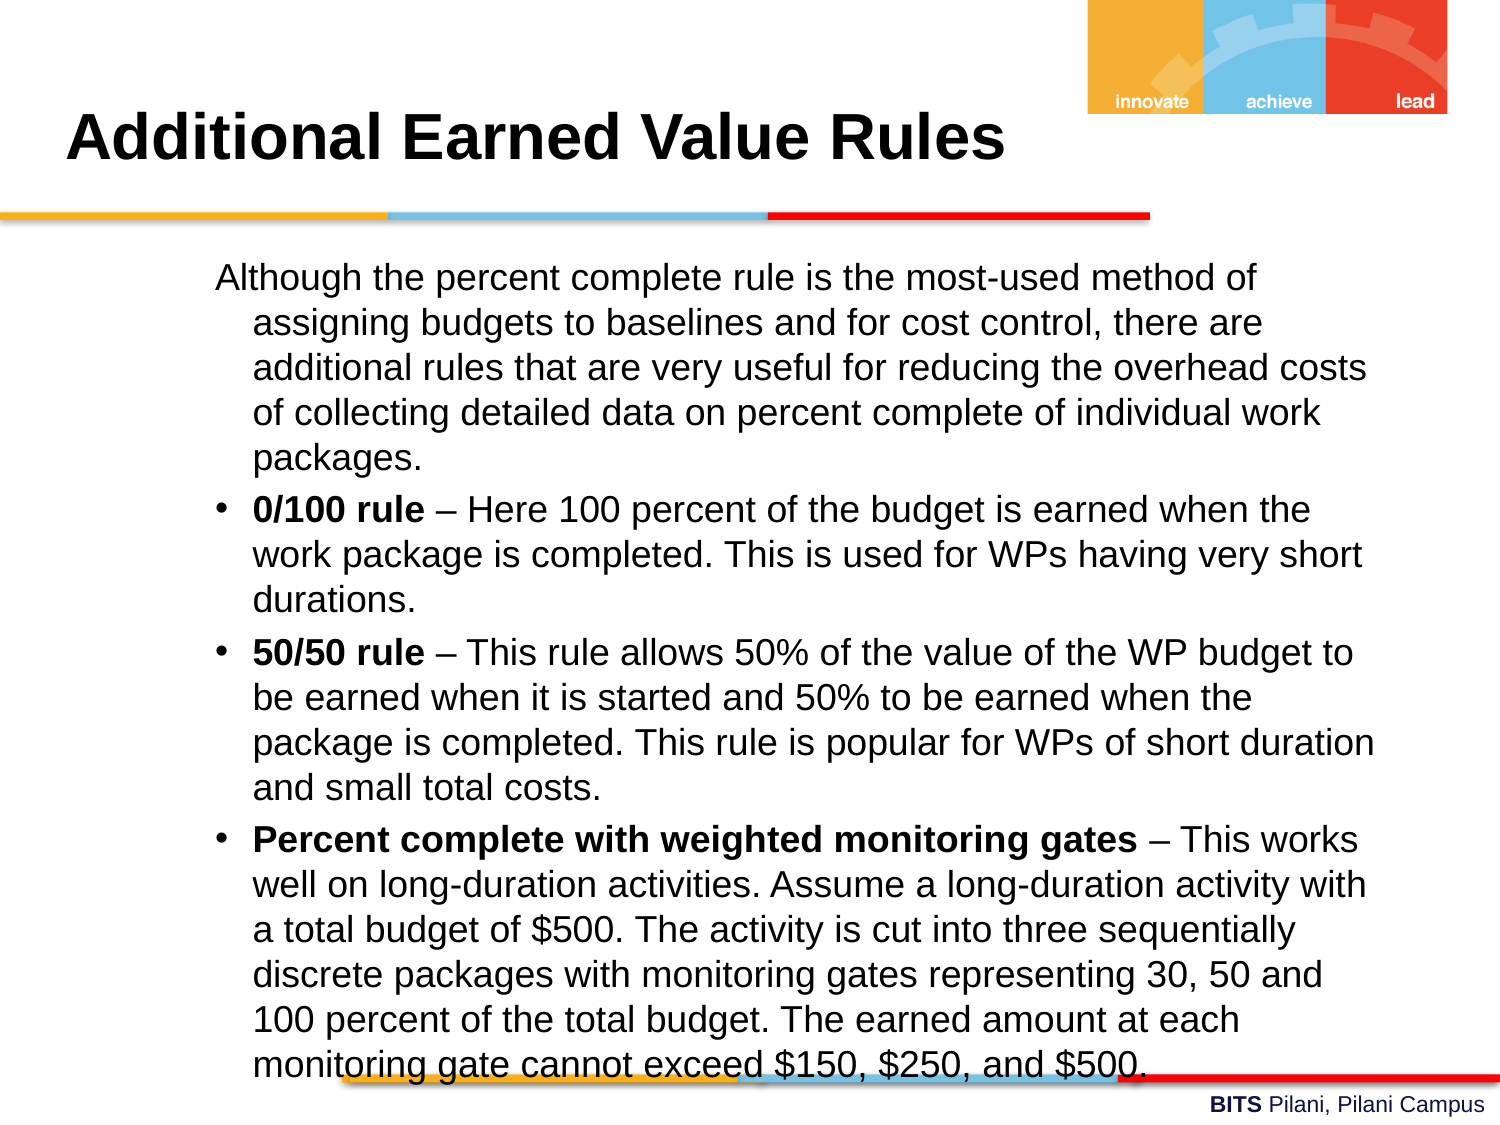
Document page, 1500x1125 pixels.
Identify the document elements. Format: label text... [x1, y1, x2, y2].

list Additional Earned Value Rules [50, 24, 1088, 213]
list Although the percent complete rule is the most-used method of assigning budgets to baselines and for cost control, there are additional rules that are very useful for reducing the overhead costs of collecting detailed data on percent complete of individual work packages. 0/100 rule – Here 100 percent of the budget is earned when the work package is completed. This is used for WPs having very short durations. 50/50 rule – This rule allows 50% of the value of the WP budget to be earned when it is started and 50% to be earned when the package is completed. This rule is popular for WPs of short duration and small total costs. Percent complete with weighted monitoring gates – This works well on long-duration activities. Assume a long-duration activity with a total budget of $500. The activity is cut into three sequentially discrete packages with monitoring gates representing 30, 50 and 100 percent of the total budget. The earned amount at each monitoring gate cannot exceed $150, $250, and $500. [50, 245, 1400, 988]
picture [1087, 0, 1448, 114]
